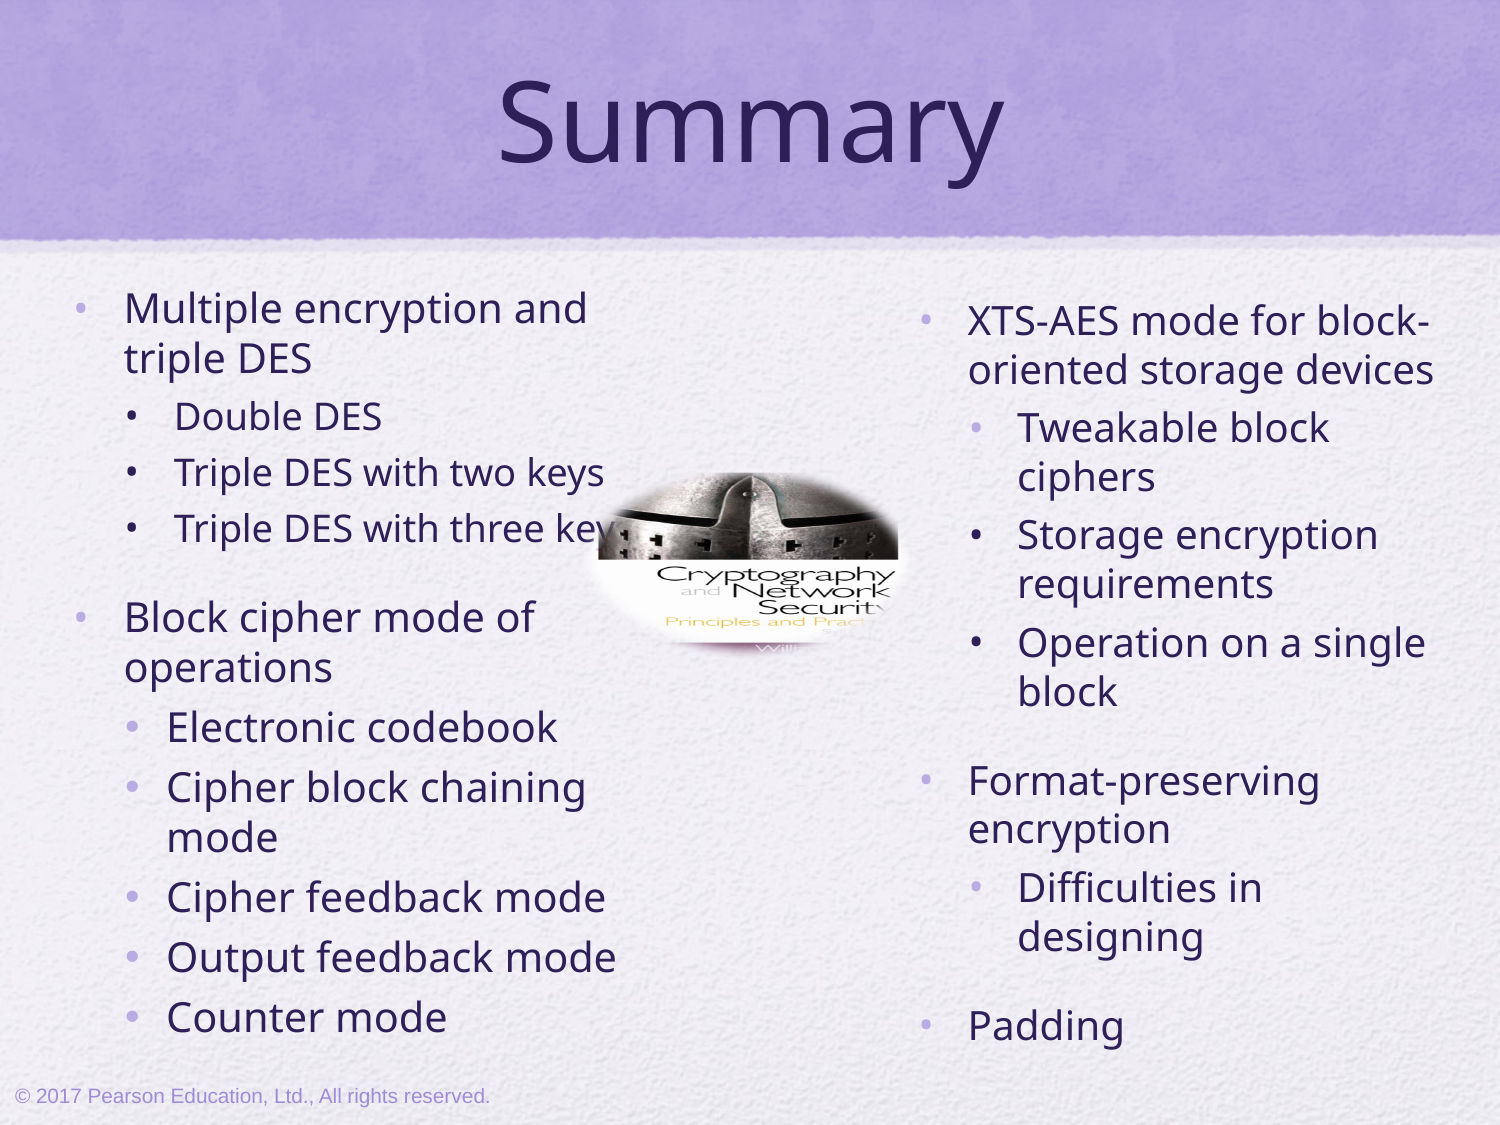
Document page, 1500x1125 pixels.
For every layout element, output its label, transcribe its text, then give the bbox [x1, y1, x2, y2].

footer © 2017 Pearson Education, Ltd., All rights reserved. [0, 1065, 725, 1125]
title Summary [129, 6, 1373, 239]
list XTS-AES mode for block-oriented storage devices Tweakable block ciphers Storage encryption requirements Operation on a single block Format-preserving encryption Difficulties in designing Padding [903, 287, 1452, 1101]
picture [0, 225, 1500, 1125]
list Multiple encryption and triple DES Double DES Triple DES with two keys Triple DES with three keys Block cipher mode of operations Electronic codebook Cipher block chaining mode Cipher feedback mode Output feedback mode Counter mode [57, 274, 656, 1065]
